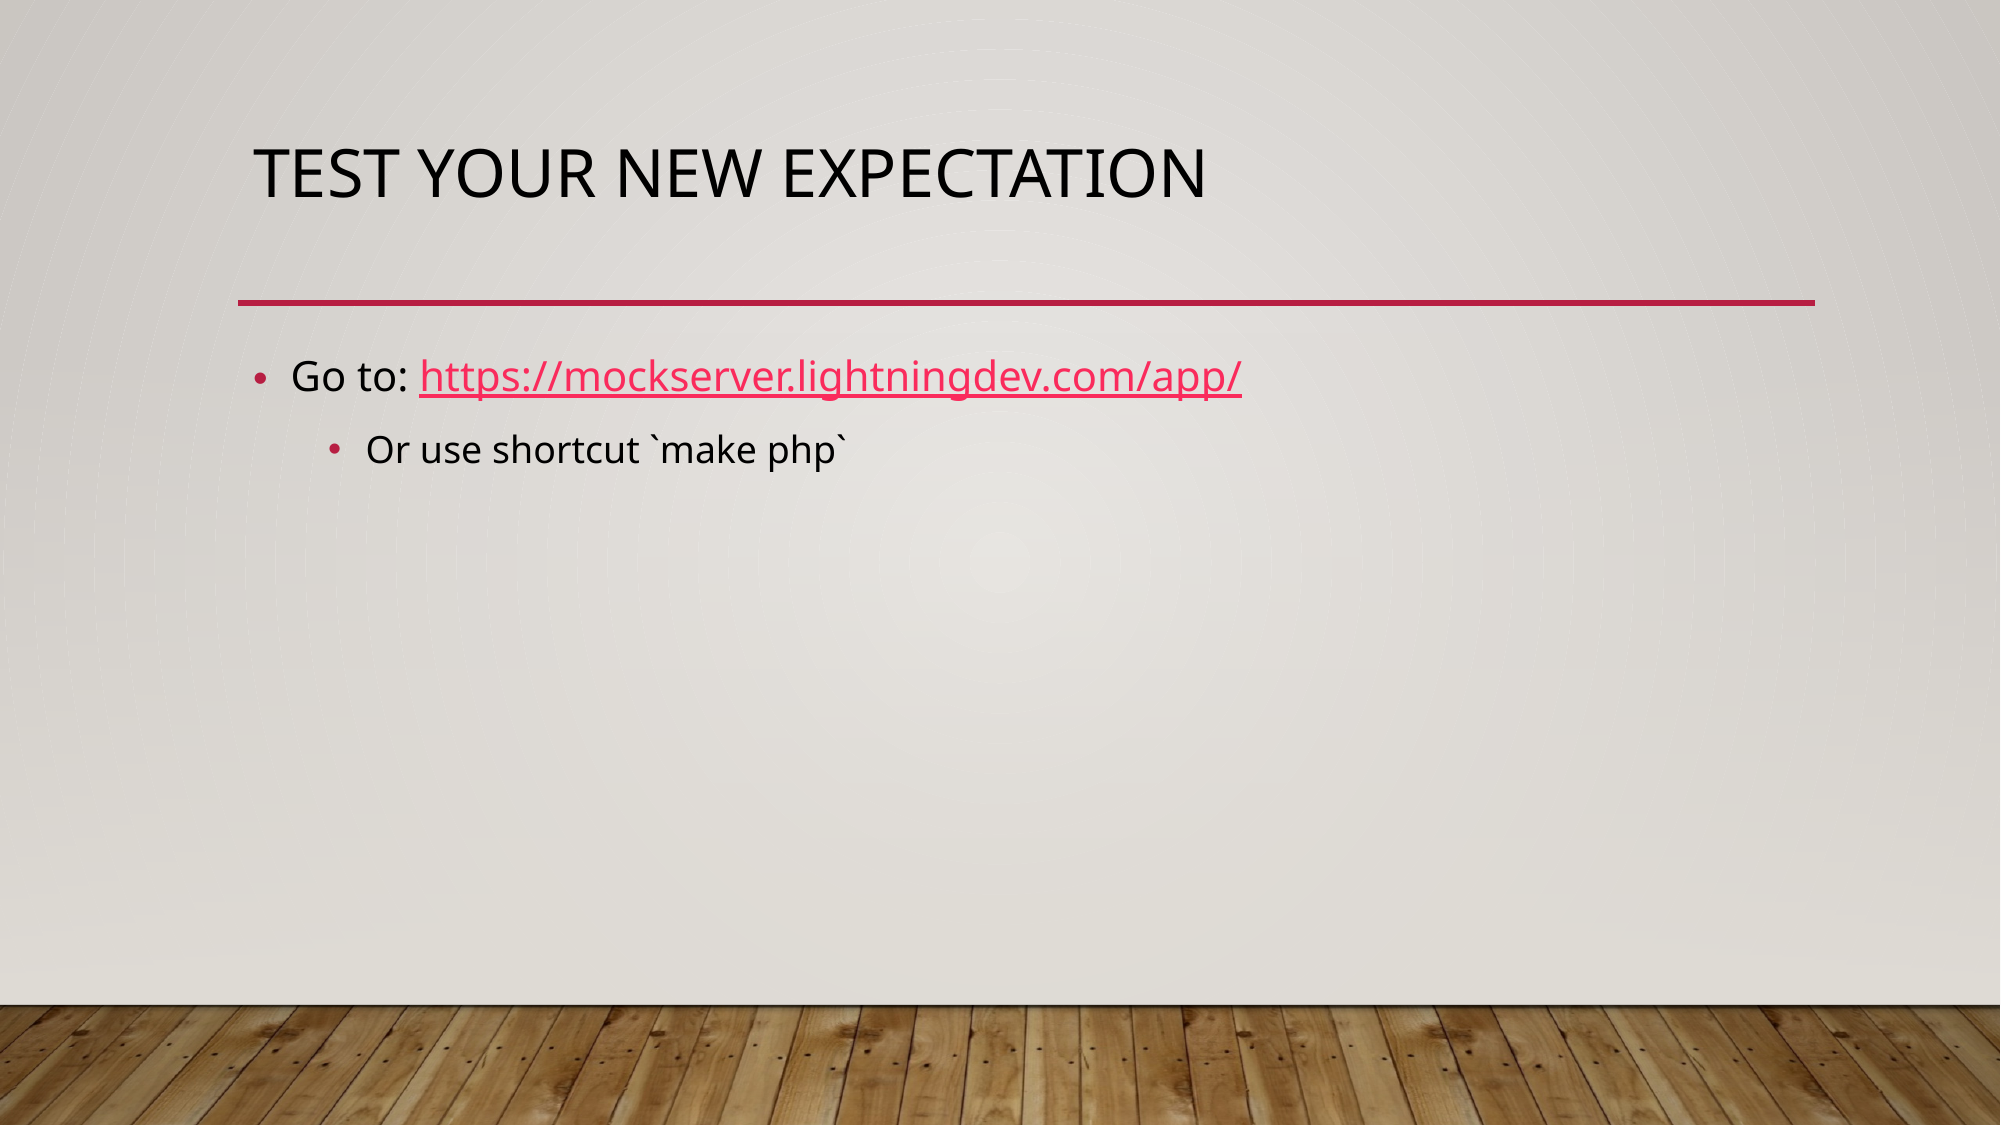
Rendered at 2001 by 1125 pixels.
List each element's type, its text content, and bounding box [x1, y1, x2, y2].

picture [0, 1005, 2000, 1125]
list Go to: https://mockserver.lightningdev.com/app/ Or use shortcut `make php` [238, 330, 1814, 897]
title TesT YOUR NEW EXPECTATION [238, 131, 1814, 305]
